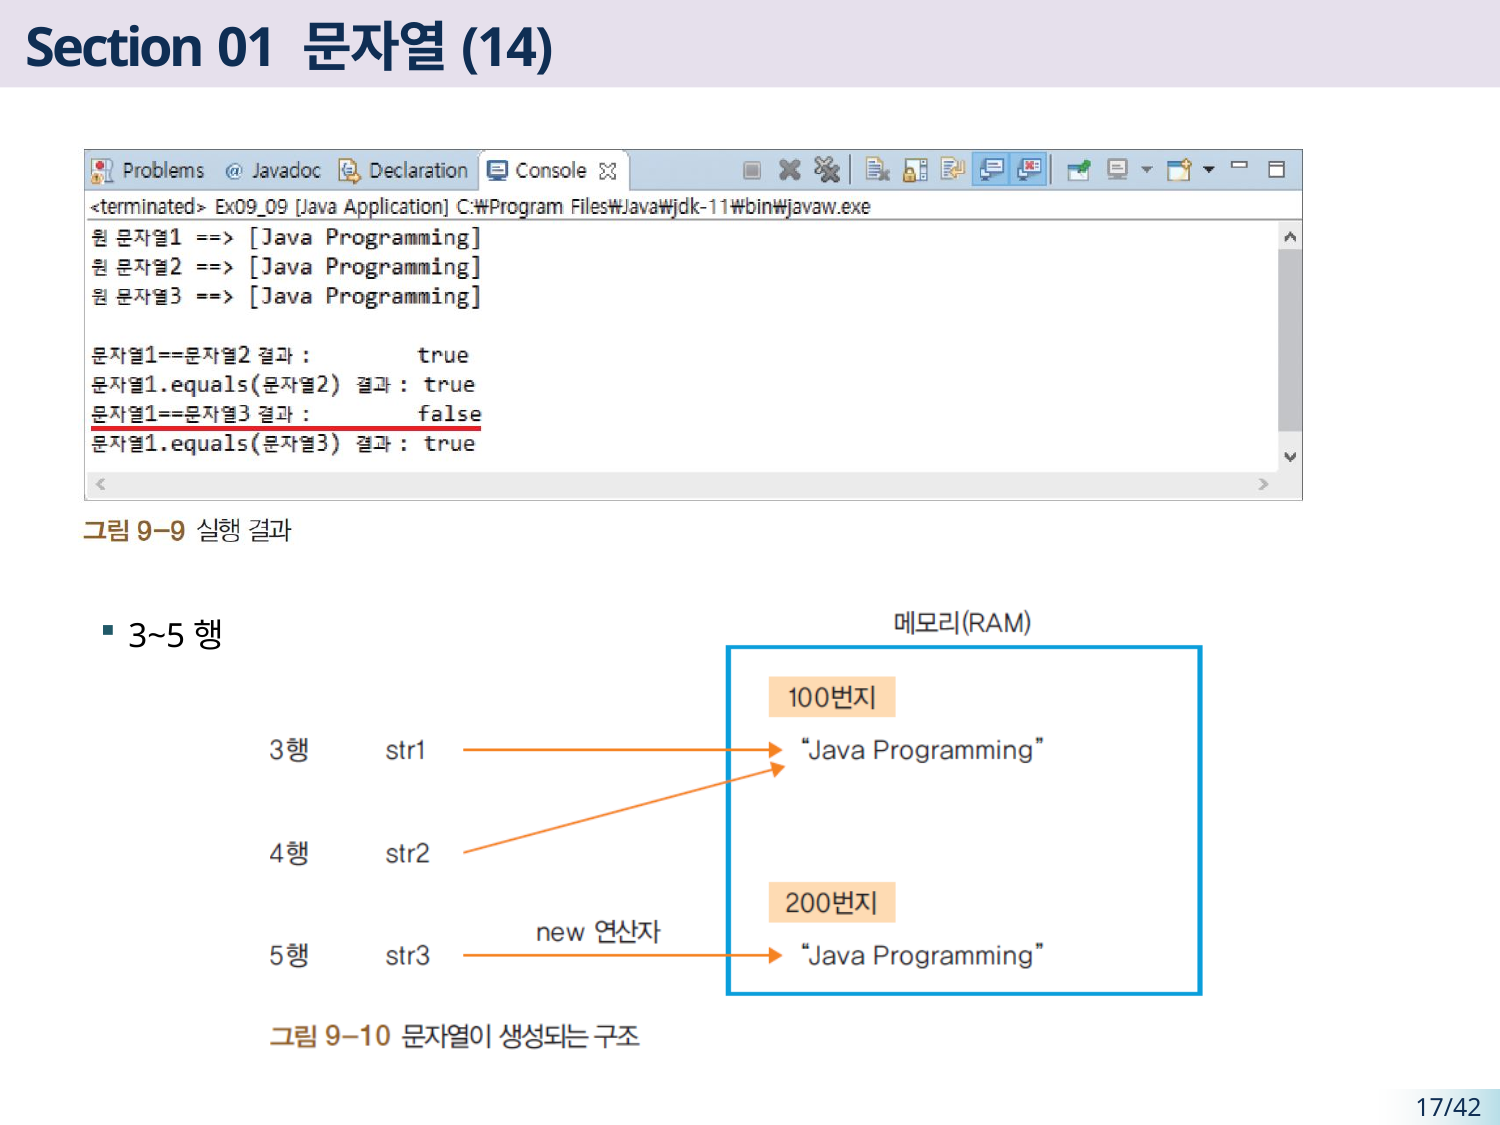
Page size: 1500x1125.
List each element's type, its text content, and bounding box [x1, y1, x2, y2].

list 3~5행 [10, 126, 1481, 1057]
title Section 01 문자열(14) [10, 5, 1288, 84]
picture [77, 140, 1315, 548]
picture [270, 606, 1209, 1051]
